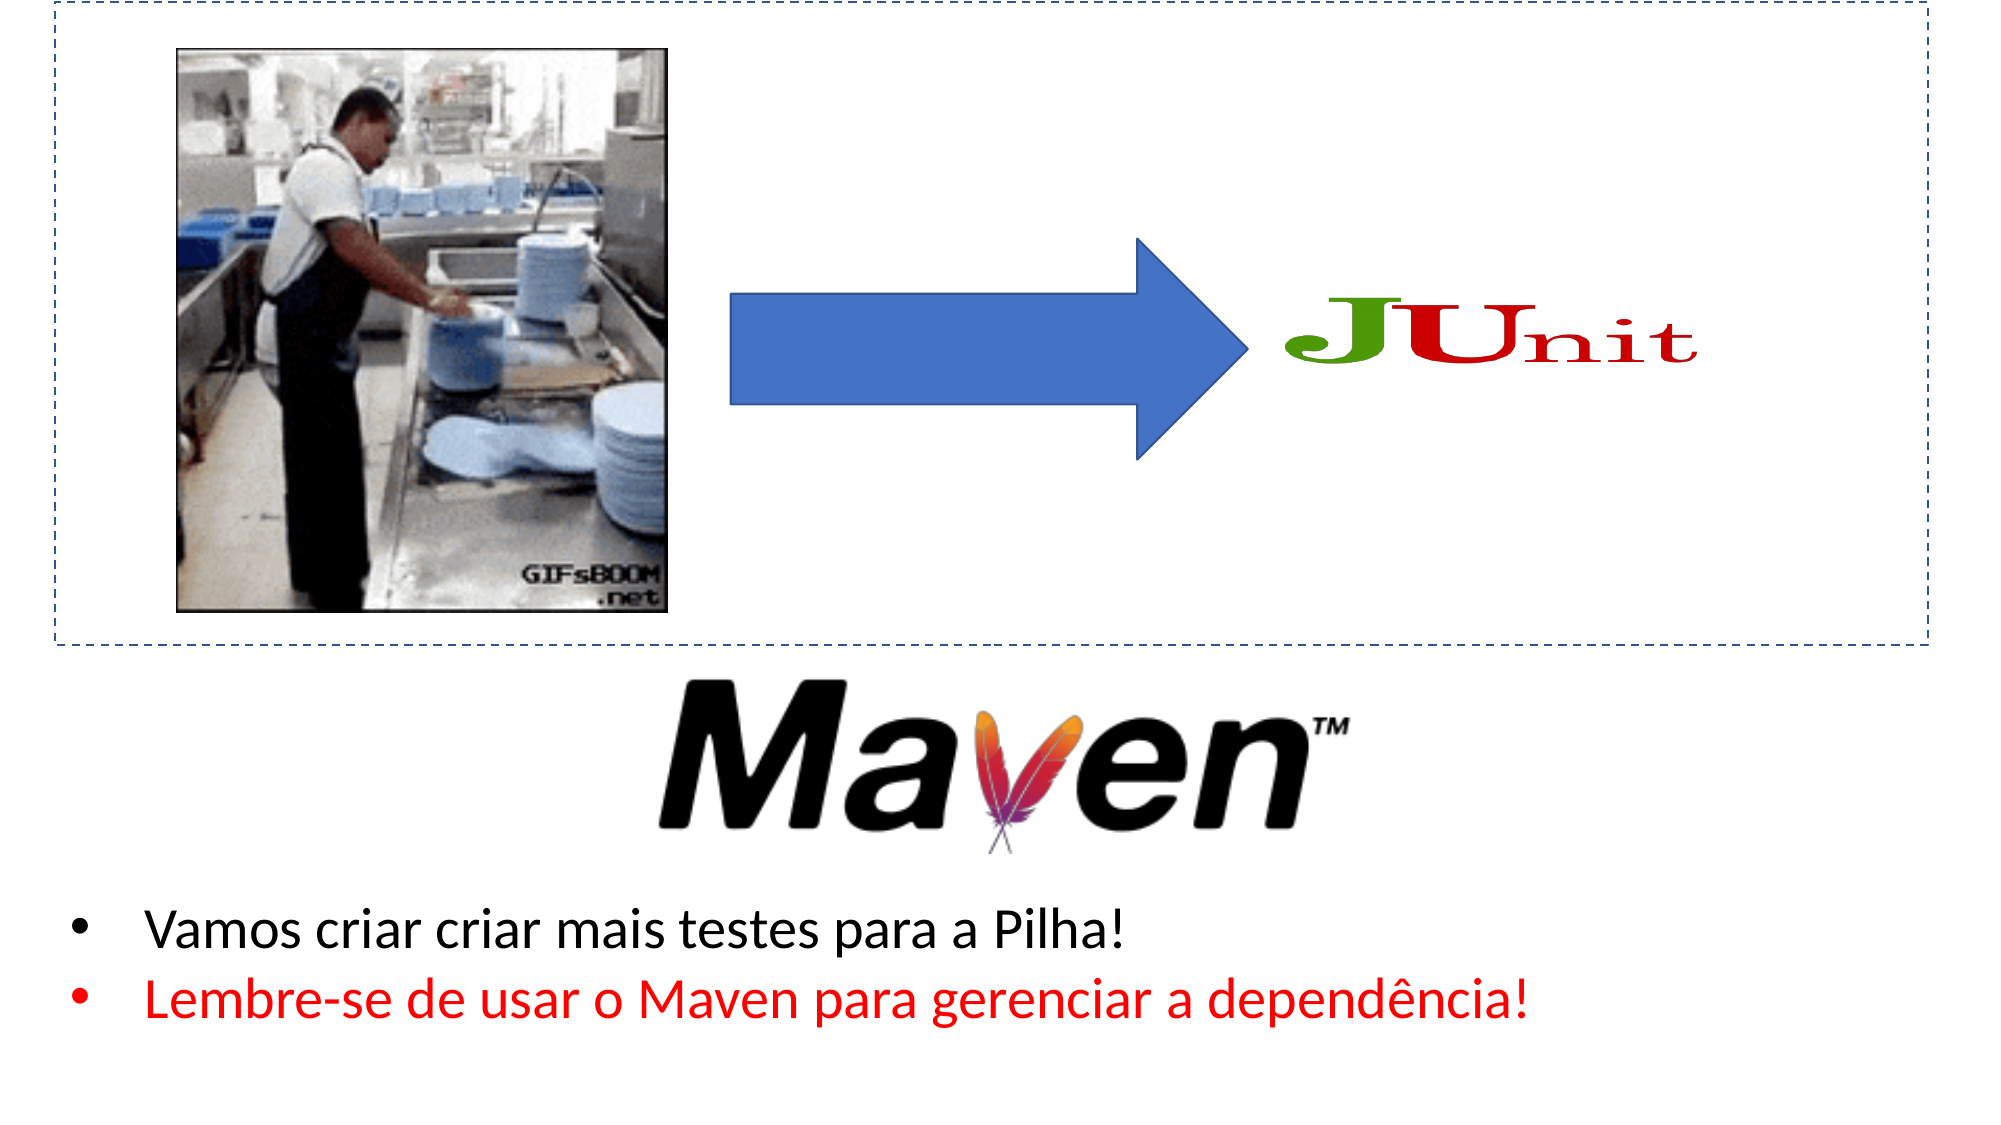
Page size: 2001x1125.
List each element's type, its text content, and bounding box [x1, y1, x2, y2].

text_box [730, 238, 1248, 460]
picture [645, 674, 1355, 854]
picture [176, 47, 668, 613]
text_box [55, 1, 1928, 646]
text_box Vamos criar criar mais testes para a Pilha! Lembre-se de usar o Maven para gerenciar a dependência! [55, 882, 1790, 1111]
picture [1276, 238, 1705, 423]
